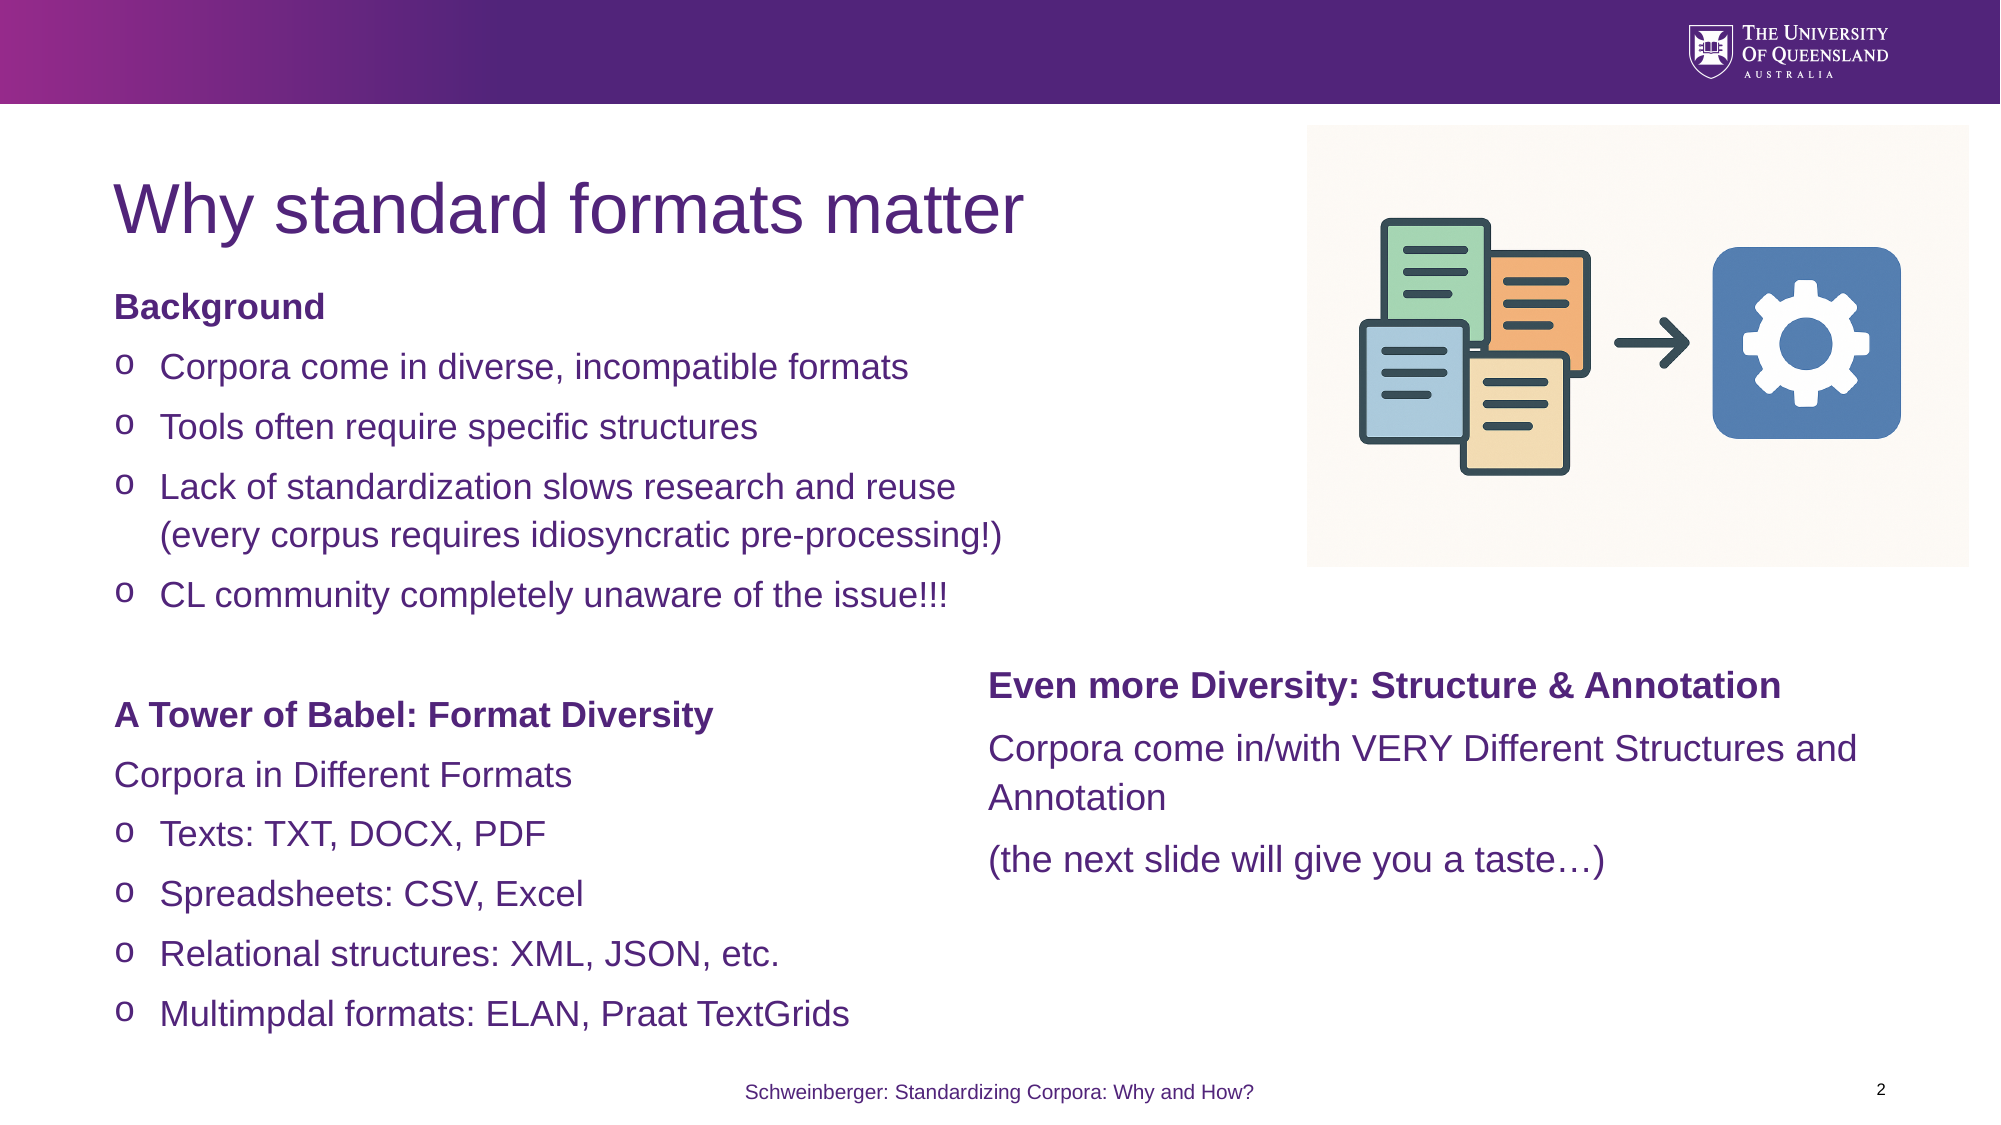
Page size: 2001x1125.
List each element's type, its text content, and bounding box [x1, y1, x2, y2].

slide_number 2 [1838, 1069, 1886, 1109]
list Schweinberger: Standardizing Corpora: Why and How? [721, 1070, 1278, 1110]
picture [1307, 125, 1969, 567]
list Background Corpora come in diverse, incompatible formats Tools often require specific structures Lack of standardization slows research and reuse (every corpus requires idiosyncratic pre-processing!) CL community completely unaware of the issue!!! A Tower of Babel: Format Diversity Corpora in Different Formats Texts: TXT, DOCX, PDF Spreadsheets: CSV, Excel Relational structures: XML, JSON, etc. Multimpdal formats: ELAN, Praat TextGrids [114, 278, 1048, 1035]
title Why standard formats matter [114, 172, 1307, 250]
list Even more Diversity: Structure & Annotation Corpora come in/with VERY Different Structures and Annotation (the next slide will give you a taste…) [988, 656, 1993, 1012]
picture [1689, 25, 1888, 79]
